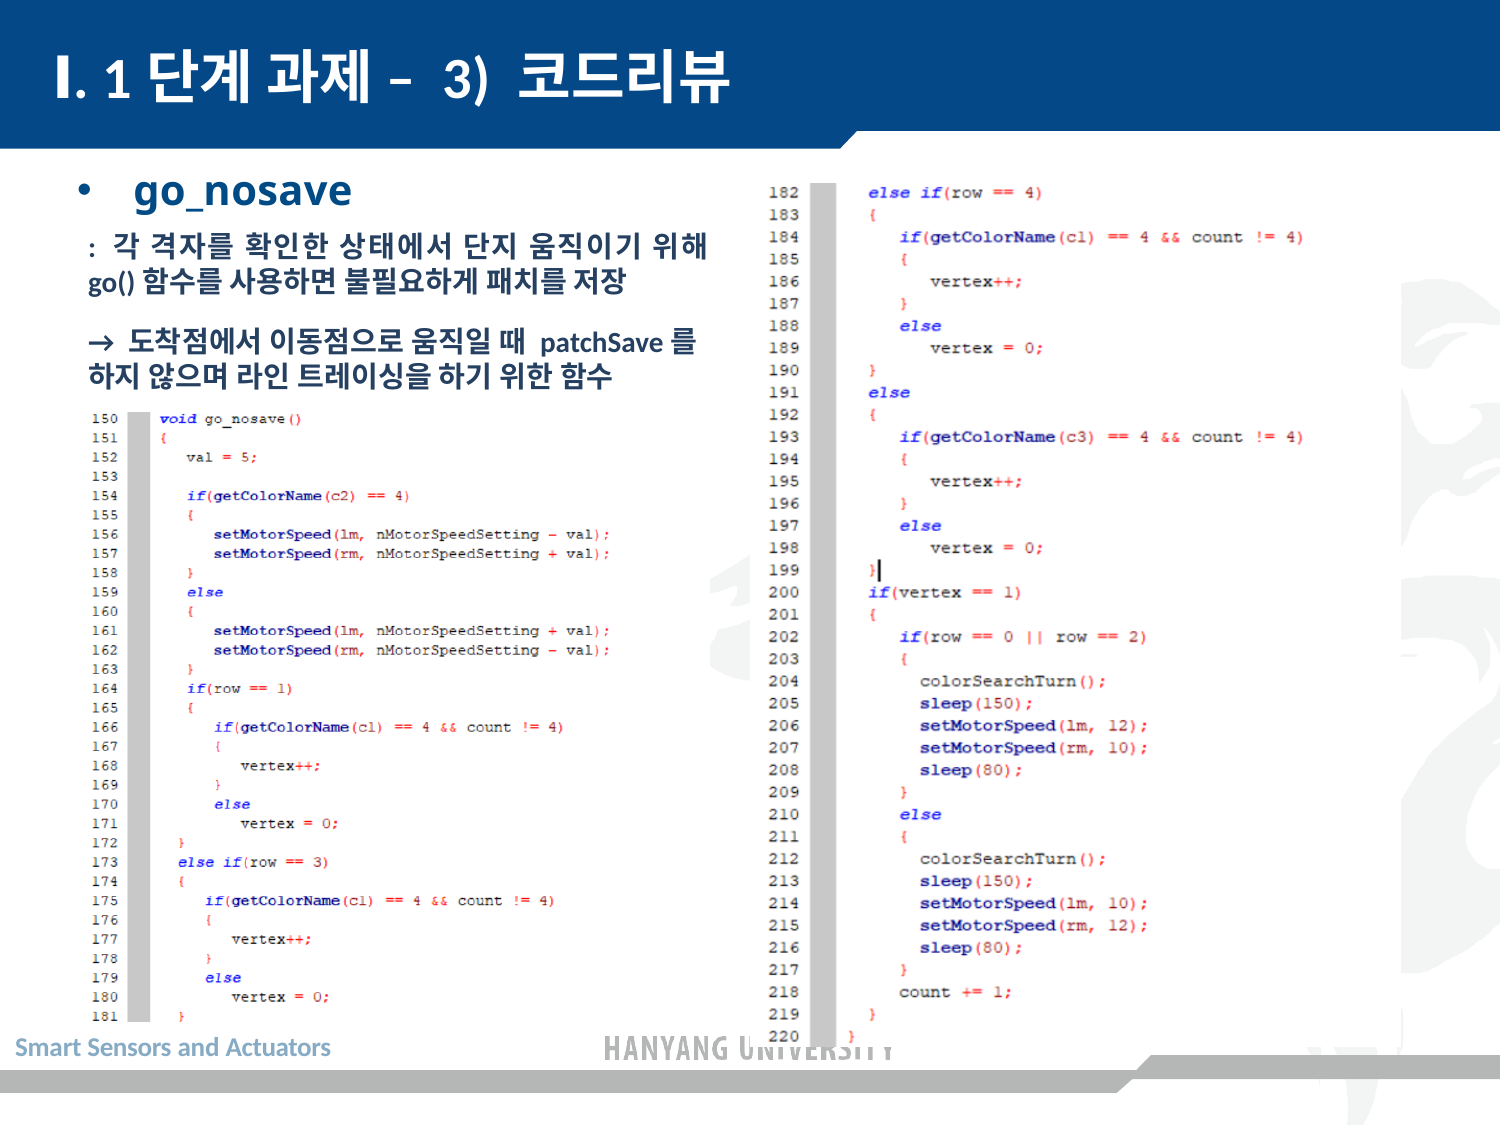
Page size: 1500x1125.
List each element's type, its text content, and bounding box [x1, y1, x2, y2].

picture [623, 1036, 638, 1060]
text_box go_nosave [74, 163, 1010, 214]
picture [690, 1080, 1500, 1125]
text_box : 각 격자를 확인한 상태에서 단지 움직이기 위해 go()함수를 사용하면 불필요하게 패치를 저장 → 도착점에서 이동점으로 움직일 때 patchSave를 하지 않으며 라인 트레이싱을 하기 위한 함수 [80, 220, 716, 401]
picture [605, 1036, 619, 1060]
picture [74, 183, 1500, 1070]
picture [642, 1036, 657, 1060]
text_box Ⅰ. 1단계 과제 – 3) 코드리뷰 [50, 40, 900, 111]
text_box Smart Sensors and Actuators [12, 1034, 351, 1062]
